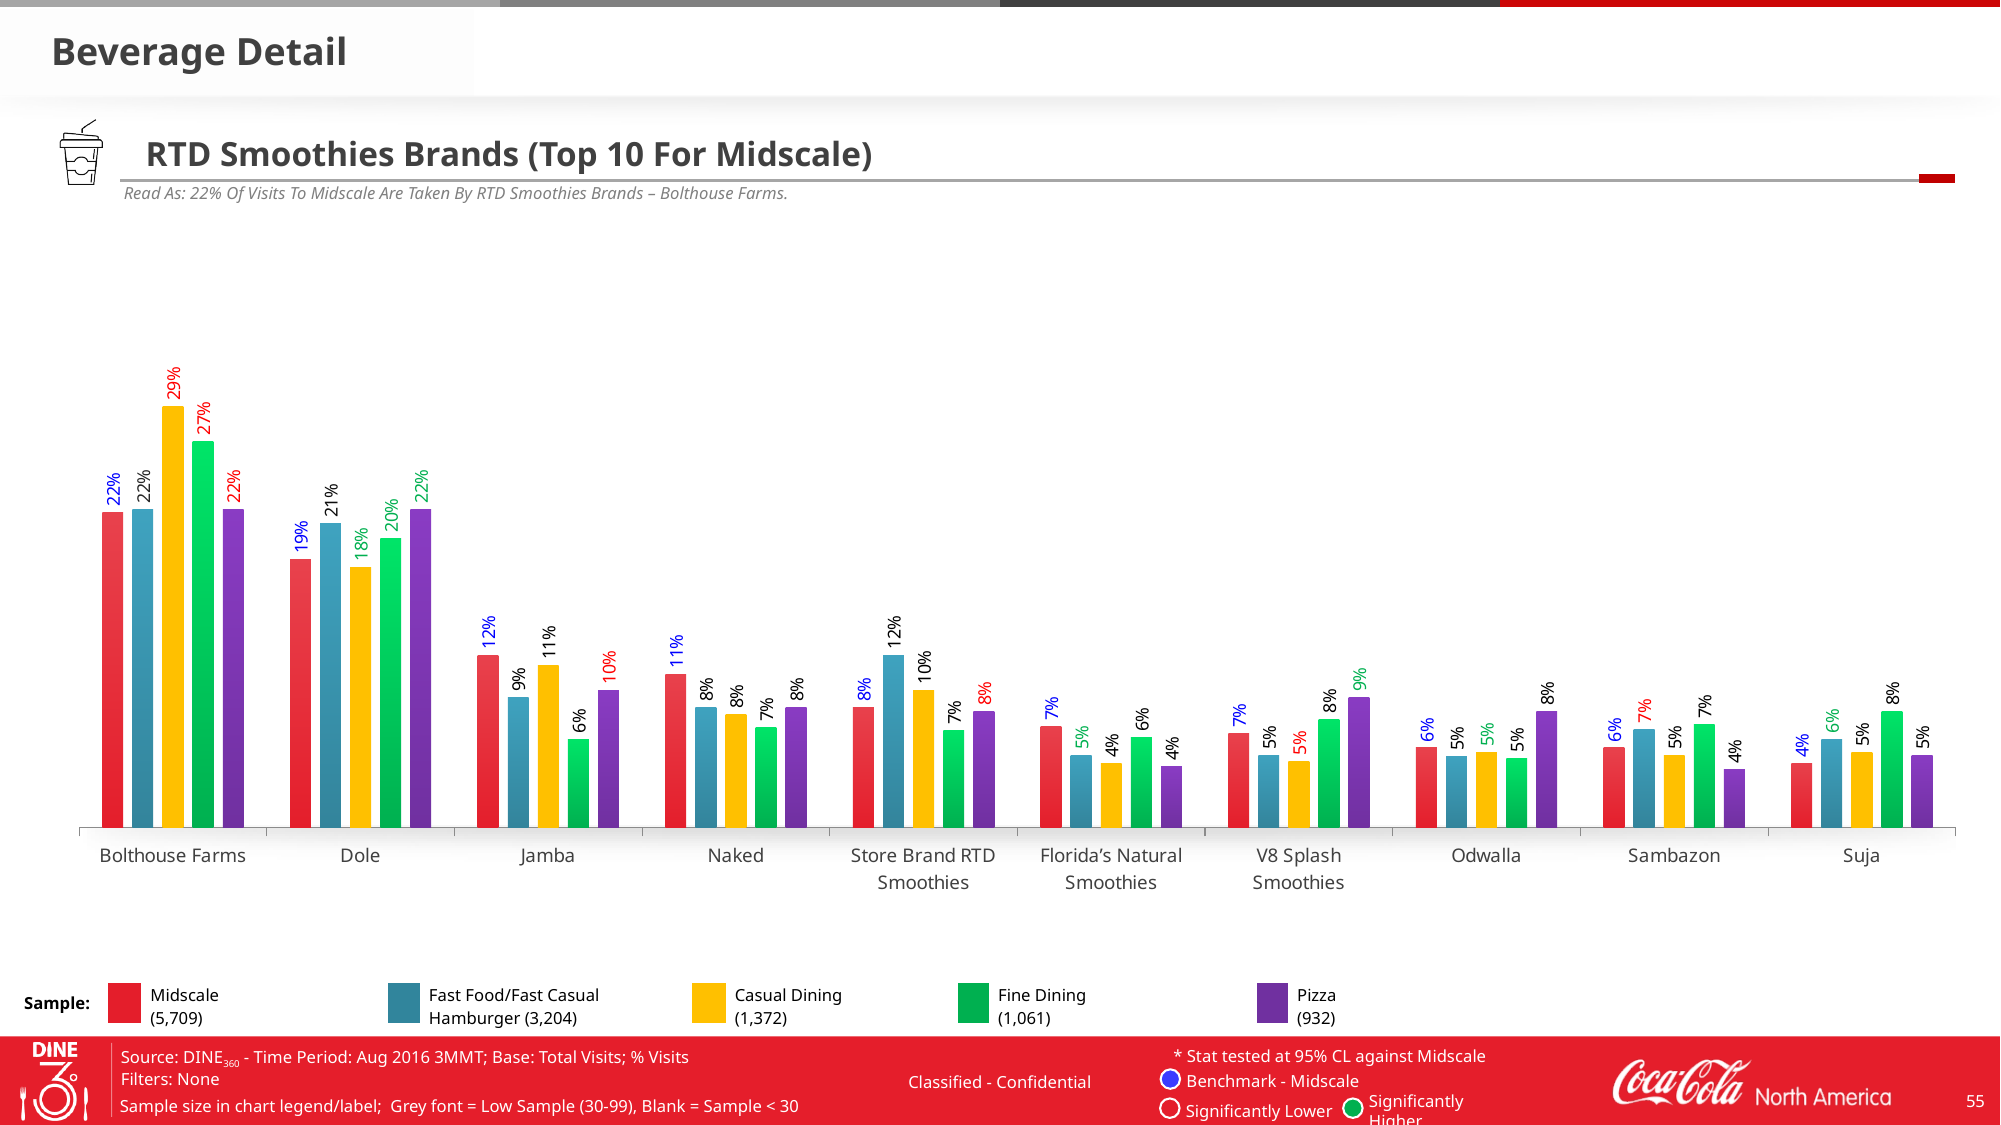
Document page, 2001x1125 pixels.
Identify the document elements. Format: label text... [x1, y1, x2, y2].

picture [20, 1042, 90, 1121]
slide_number 55 [1937, 1081, 2000, 1113]
text_box Beverage Detail [36, 20, 523, 80]
text_box Read As: 22% Of Visits To Midscale Are Taken By RTD Smoothies Brands – Bolthouse Farms. [108, 181, 1919, 211]
picture [0, 95, 2000, 189]
text_box [0, 8, 475, 95]
text_box Read As: 22% Of Visits To Midscale Are Taken By RTD Smoothies Brands – Bolthouse Farms. [120, 175, 1919, 180]
text_box RTD Smoothies Brands (Top 10 For Midscale) [130, 134, 1866, 175]
chart [28, 213, 1978, 911]
